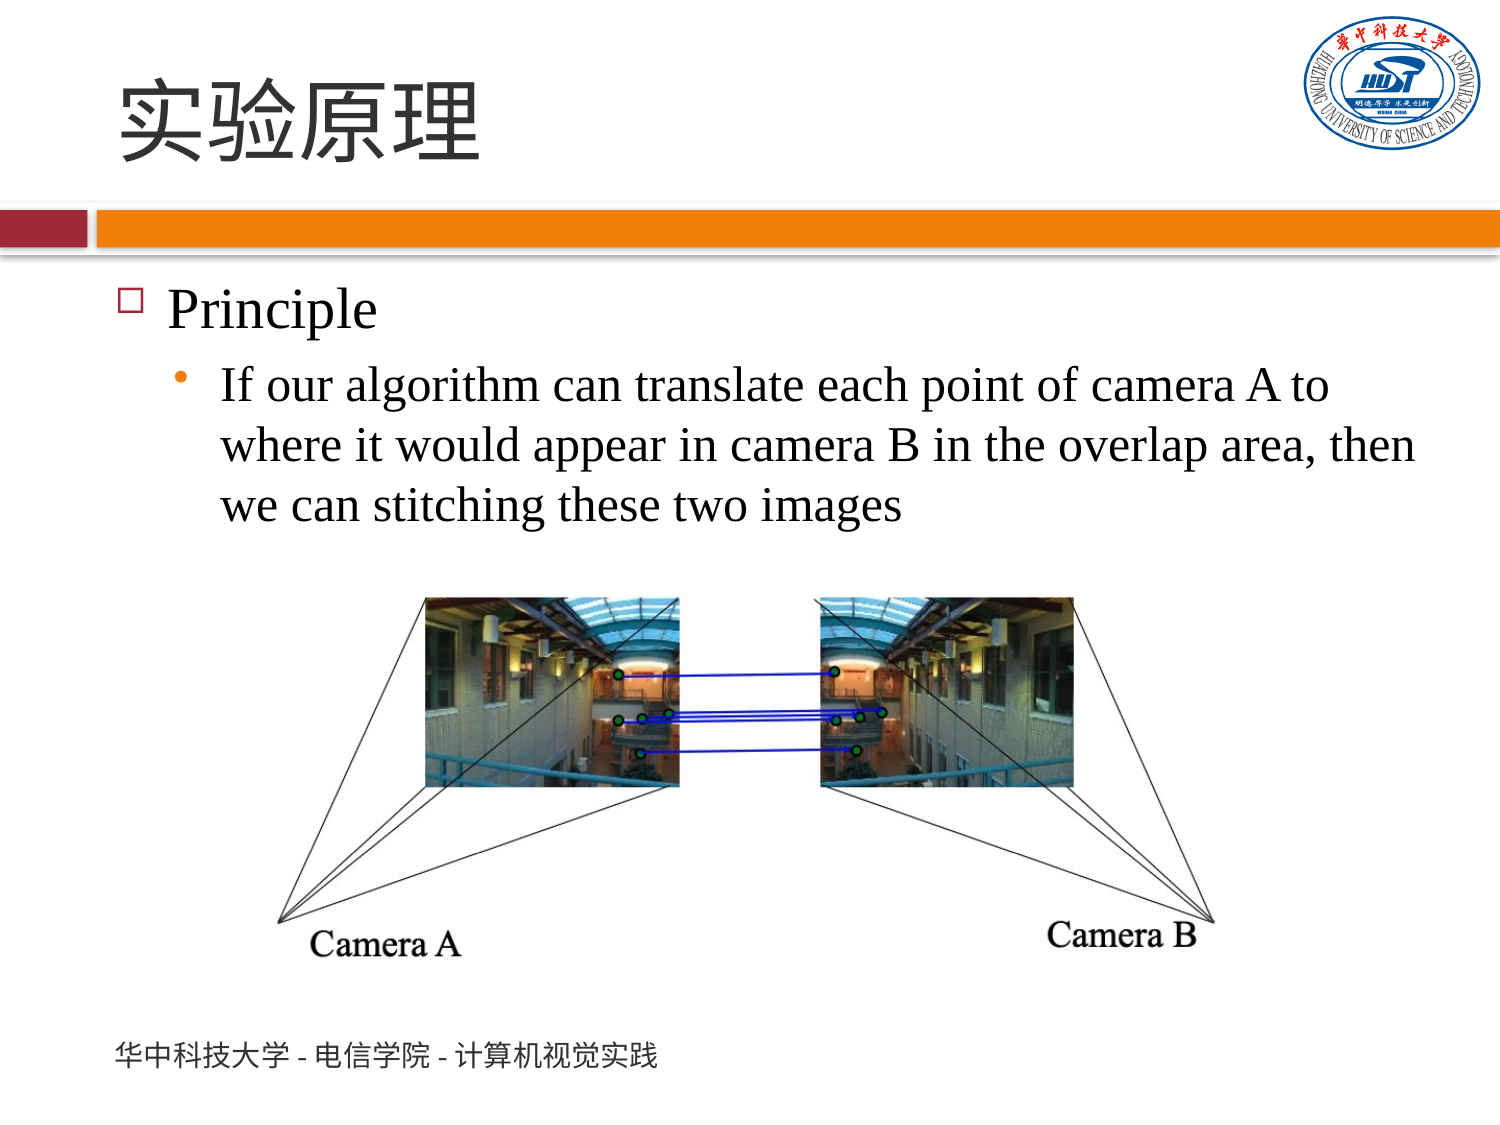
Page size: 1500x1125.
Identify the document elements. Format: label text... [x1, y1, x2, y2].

list Principle If our algorithm can translate each point of camera A to where it would appear in camera B in the overlap area, then we can stitching these two images [100, 262, 1438, 1000]
slide_number [0, 208, 88, 249]
footer 华中科技大学-电信学院-计算机视觉实践 [99, 1024, 990, 1085]
title 实验原理 [100, 37, 1438, 200]
picture [1299, 12, 1488, 153]
picture [273, 587, 1227, 974]
